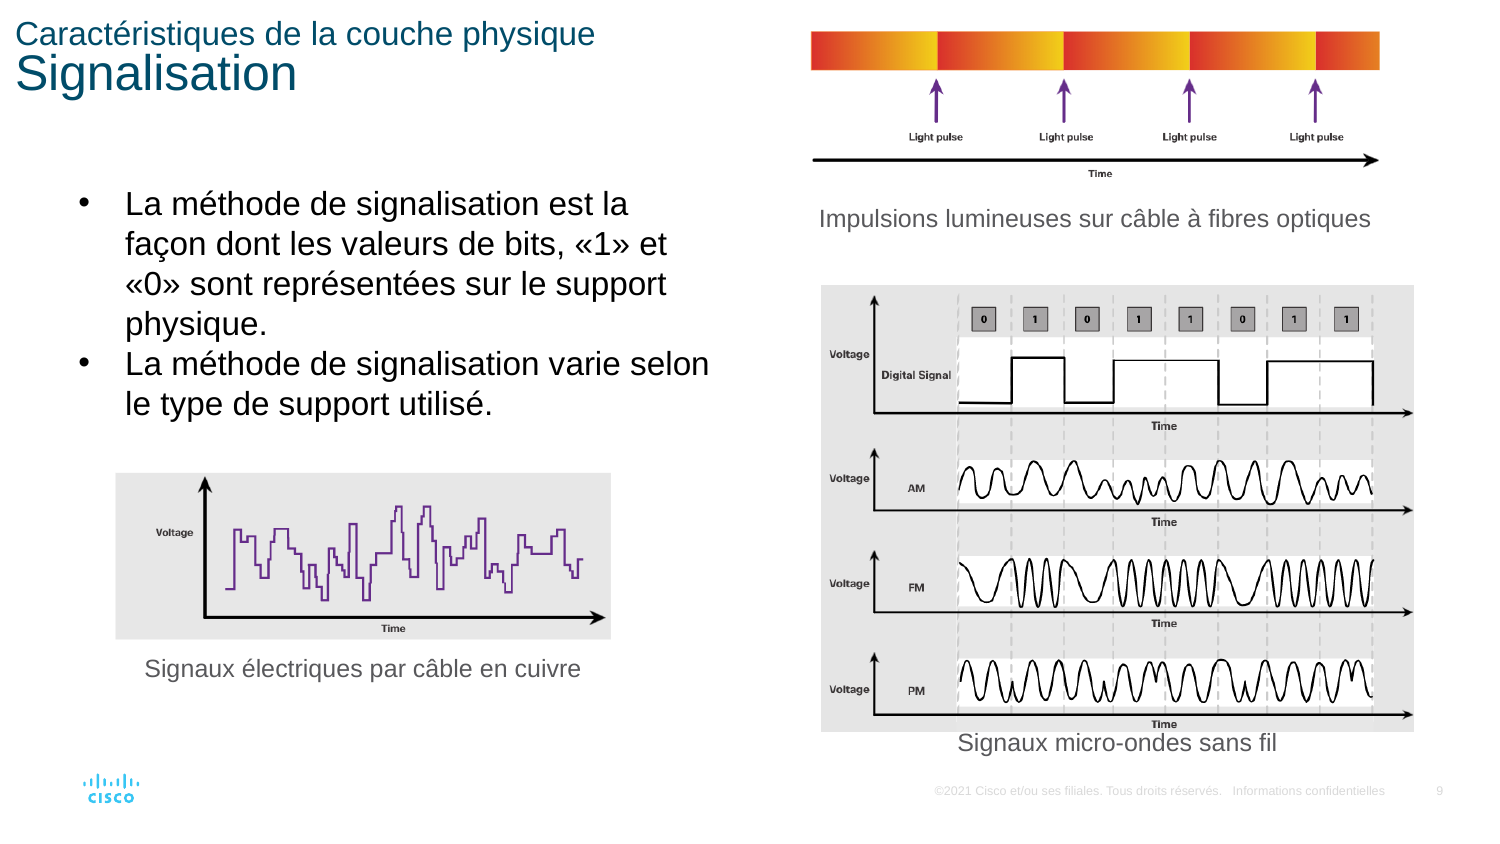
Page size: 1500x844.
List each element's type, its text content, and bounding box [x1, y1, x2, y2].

text_box Signaux micro-ondes sans fil [942, 741, 1293, 764]
text_box Impulsions lumineuses sur câble à fibres optiques [804, 194, 1388, 240]
picture [821, 285, 1415, 733]
title Caractéristiques de la couche physique Signalisation [0, 0, 750, 121]
text_box La méthode de signalisation est la façon dont les valeurs de bits, «1» et «0» sont représentées sur le support physique. La méthode de signalisation varie selon le type de support utilisé. [63, 174, 729, 430]
text_box Signaux électriques par câble en cuivre [129, 653, 598, 690]
picture [802, 21, 1390, 182]
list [110, 466, 616, 646]
